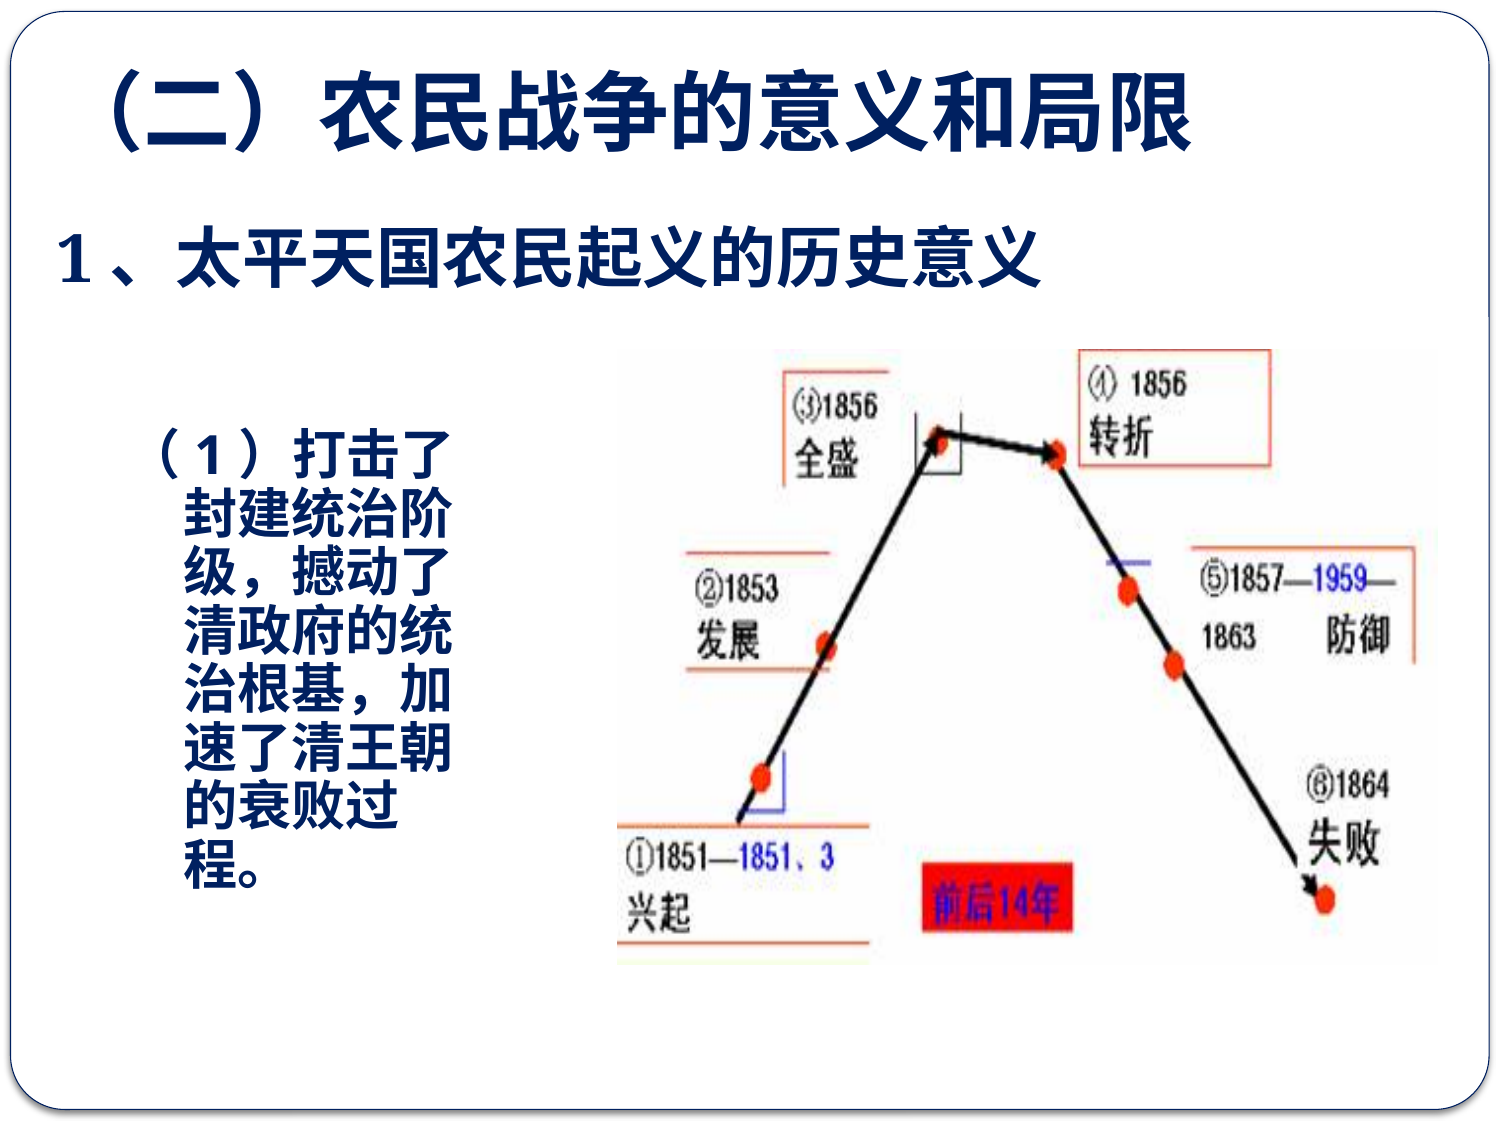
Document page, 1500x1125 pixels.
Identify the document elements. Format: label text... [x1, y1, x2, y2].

text_box （二）农民战争的意义和局限 [41, 49, 1425, 208]
picture [617, 349, 1438, 965]
text_box 1、太平天国农民起义的历史意义 [41, 208, 1438, 300]
text_box （1）打击了封建统治阶级，撼动了清政府的统治根基，加速了清王朝的衰败过程。 [112, 420, 514, 941]
